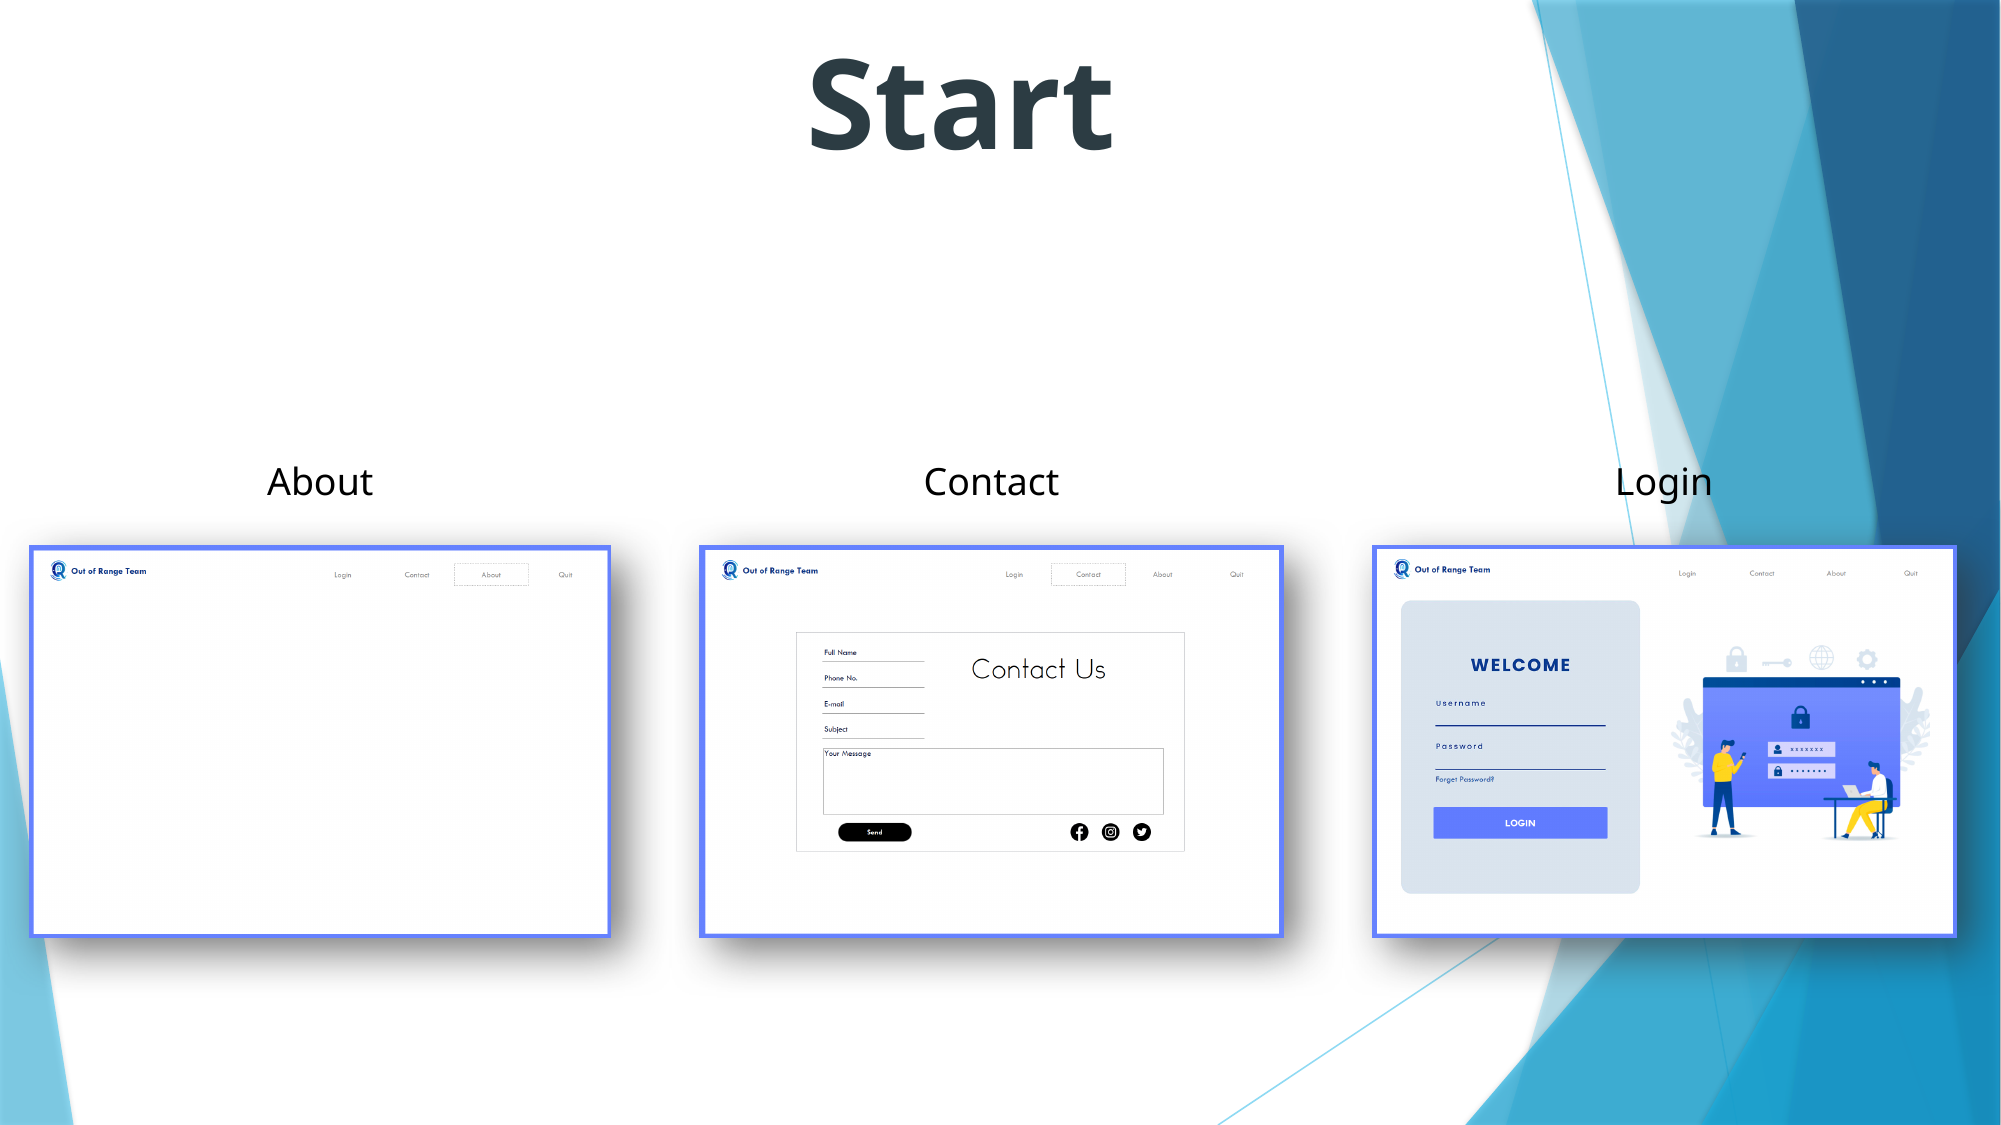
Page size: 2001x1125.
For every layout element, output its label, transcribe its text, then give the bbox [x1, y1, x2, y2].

picture [29, 545, 612, 938]
text_box About [190, 451, 450, 511]
title Start [739, 17, 1183, 150]
text_box Login [1534, 451, 1794, 511]
picture [1371, 545, 1957, 938]
picture [698, 545, 1285, 938]
text_box Contact [862, 451, 1122, 511]
